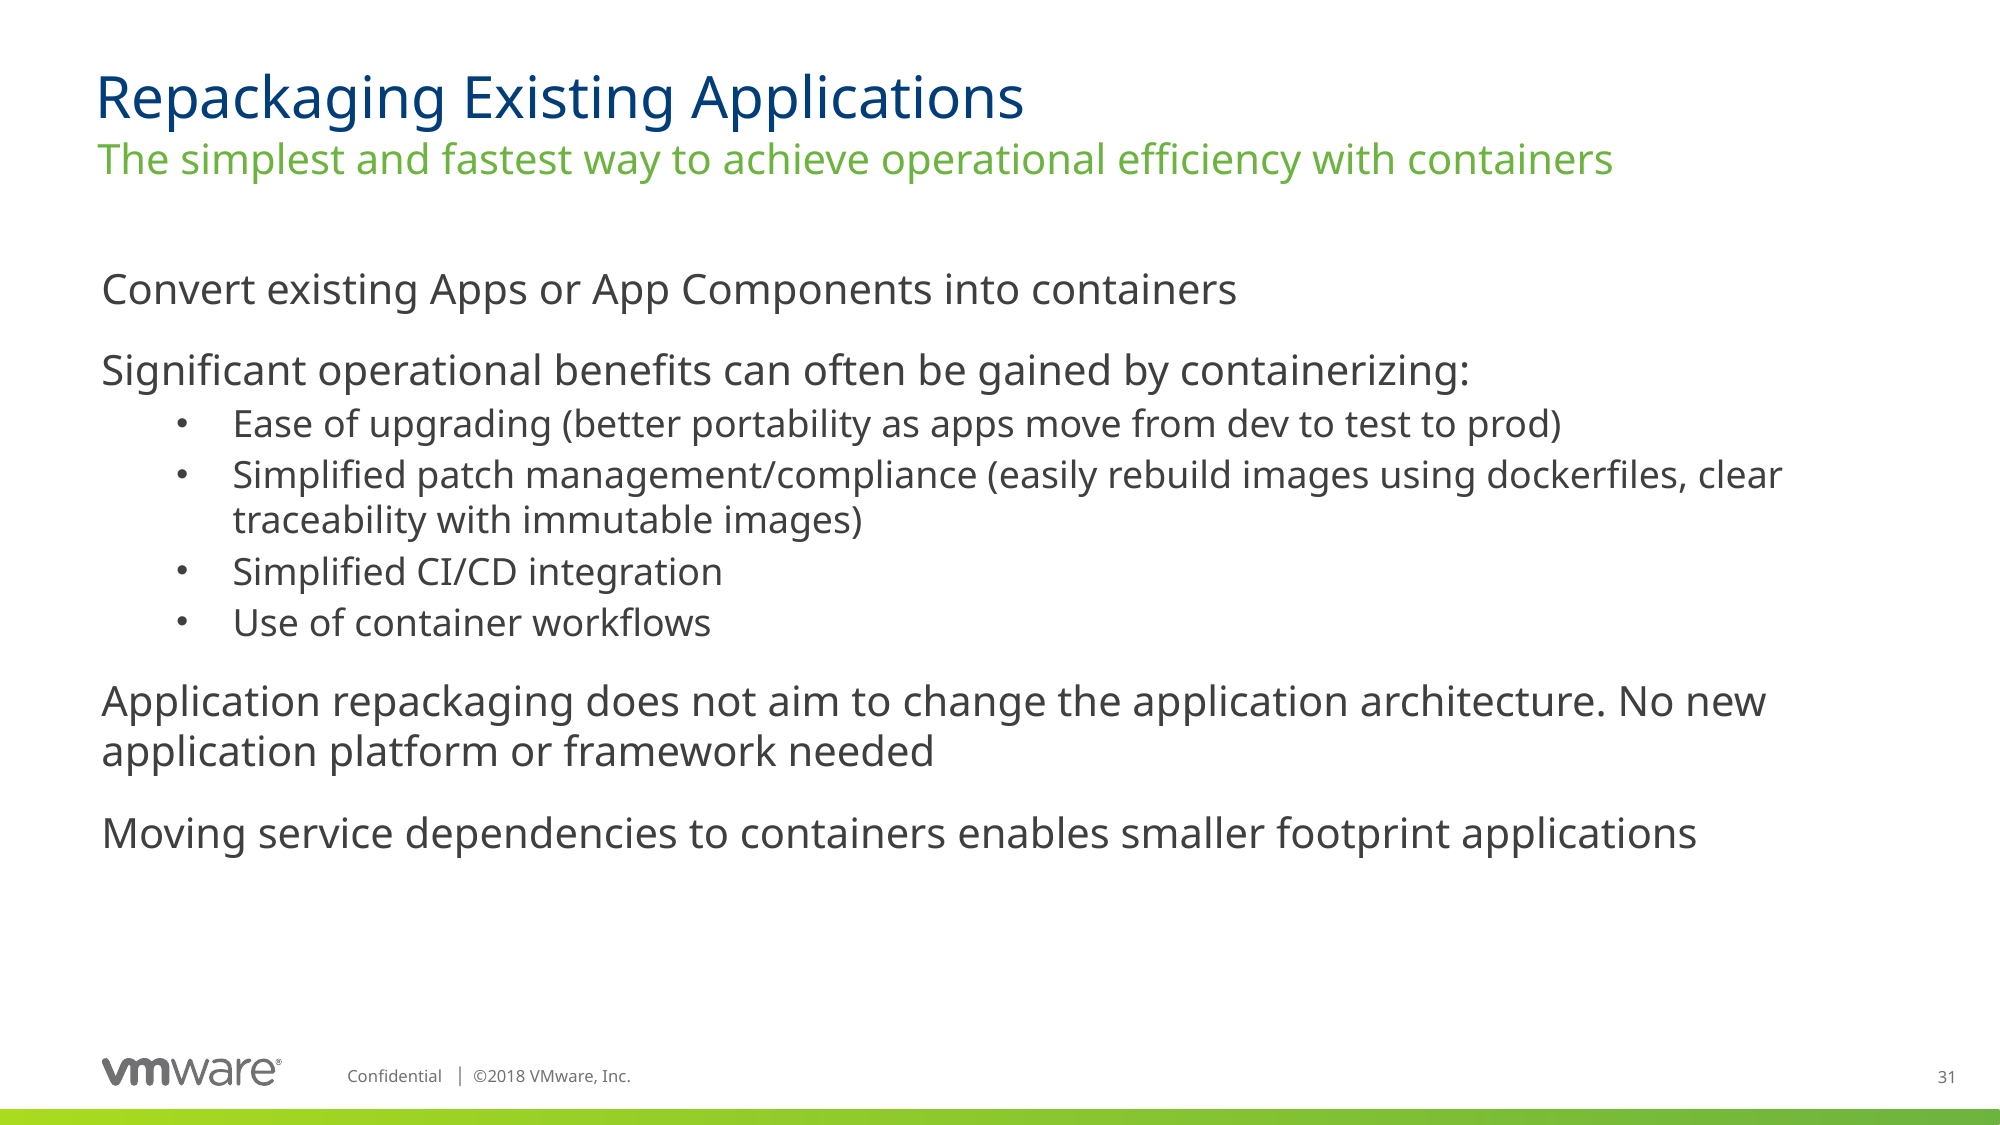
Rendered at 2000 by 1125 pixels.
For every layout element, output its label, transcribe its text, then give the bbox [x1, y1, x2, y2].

title Repackaging Existing Applications [95, 67, 1900, 131]
subtitle The simplest and fastest way to achieve operational efficiency with containers [97, 133, 1900, 174]
list Convert existing Apps or App Components into containers Significant operational benefits can often be gained by containerizing: Ease of upgrading (better portability as apps move from dev to test to prod) Simplified patch management/compliance (easily rebuild images using dockerfiles, clear traceability with immutable images) Simplified CI/CD integration Use of container workflows Application repackaging does not aim to change the application architecture. No new application platform or framework needed Moving service dependencies to containers enables smaller footprint applications [101, 262, 1902, 1013]
